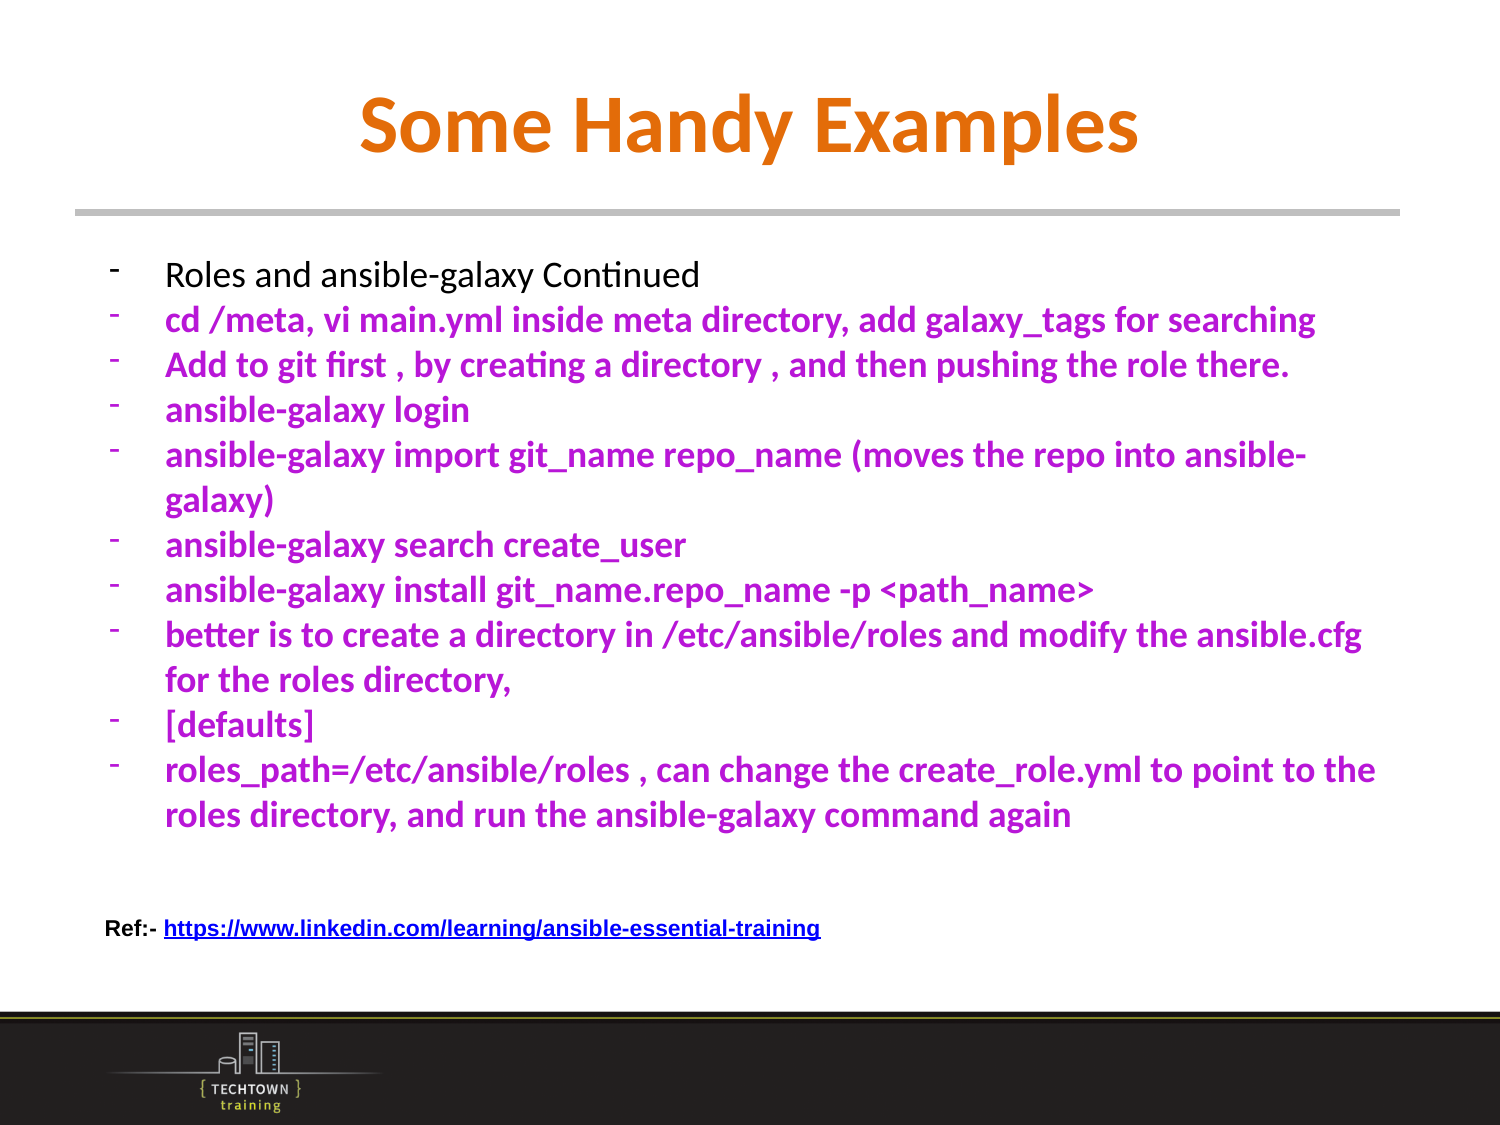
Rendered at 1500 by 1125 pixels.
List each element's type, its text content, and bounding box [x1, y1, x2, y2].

title Some Handy Examples [75, 24, 1425, 213]
picture [0, 0, 1500, 1125]
text_box Ref:- https://www.linkedin.com/learning/ansible-essential-training [89, 898, 1387, 961]
list Roles and ansible-galaxy Continued cd /meta, vi main.yml inside meta directory, add galaxy_tags for searching Add to git first , by creating a directory , and then pushing the role there. ansible-galaxy login ansible-galaxy import git_name repo_name (moves the repo into ansible-galaxy) ansible-galaxy search create_user ansible-galaxy install git_name.repo_name -p <path_name> better is to create a directory in /etc/ansible/roles and modify the ansible.cfg for the roles directory, [defaults] roles_path=/etc/ansible/roles , can change the create_role.yml to point to the roles directory, and run the ansible-galaxy command again [75, 242, 1425, 985]
